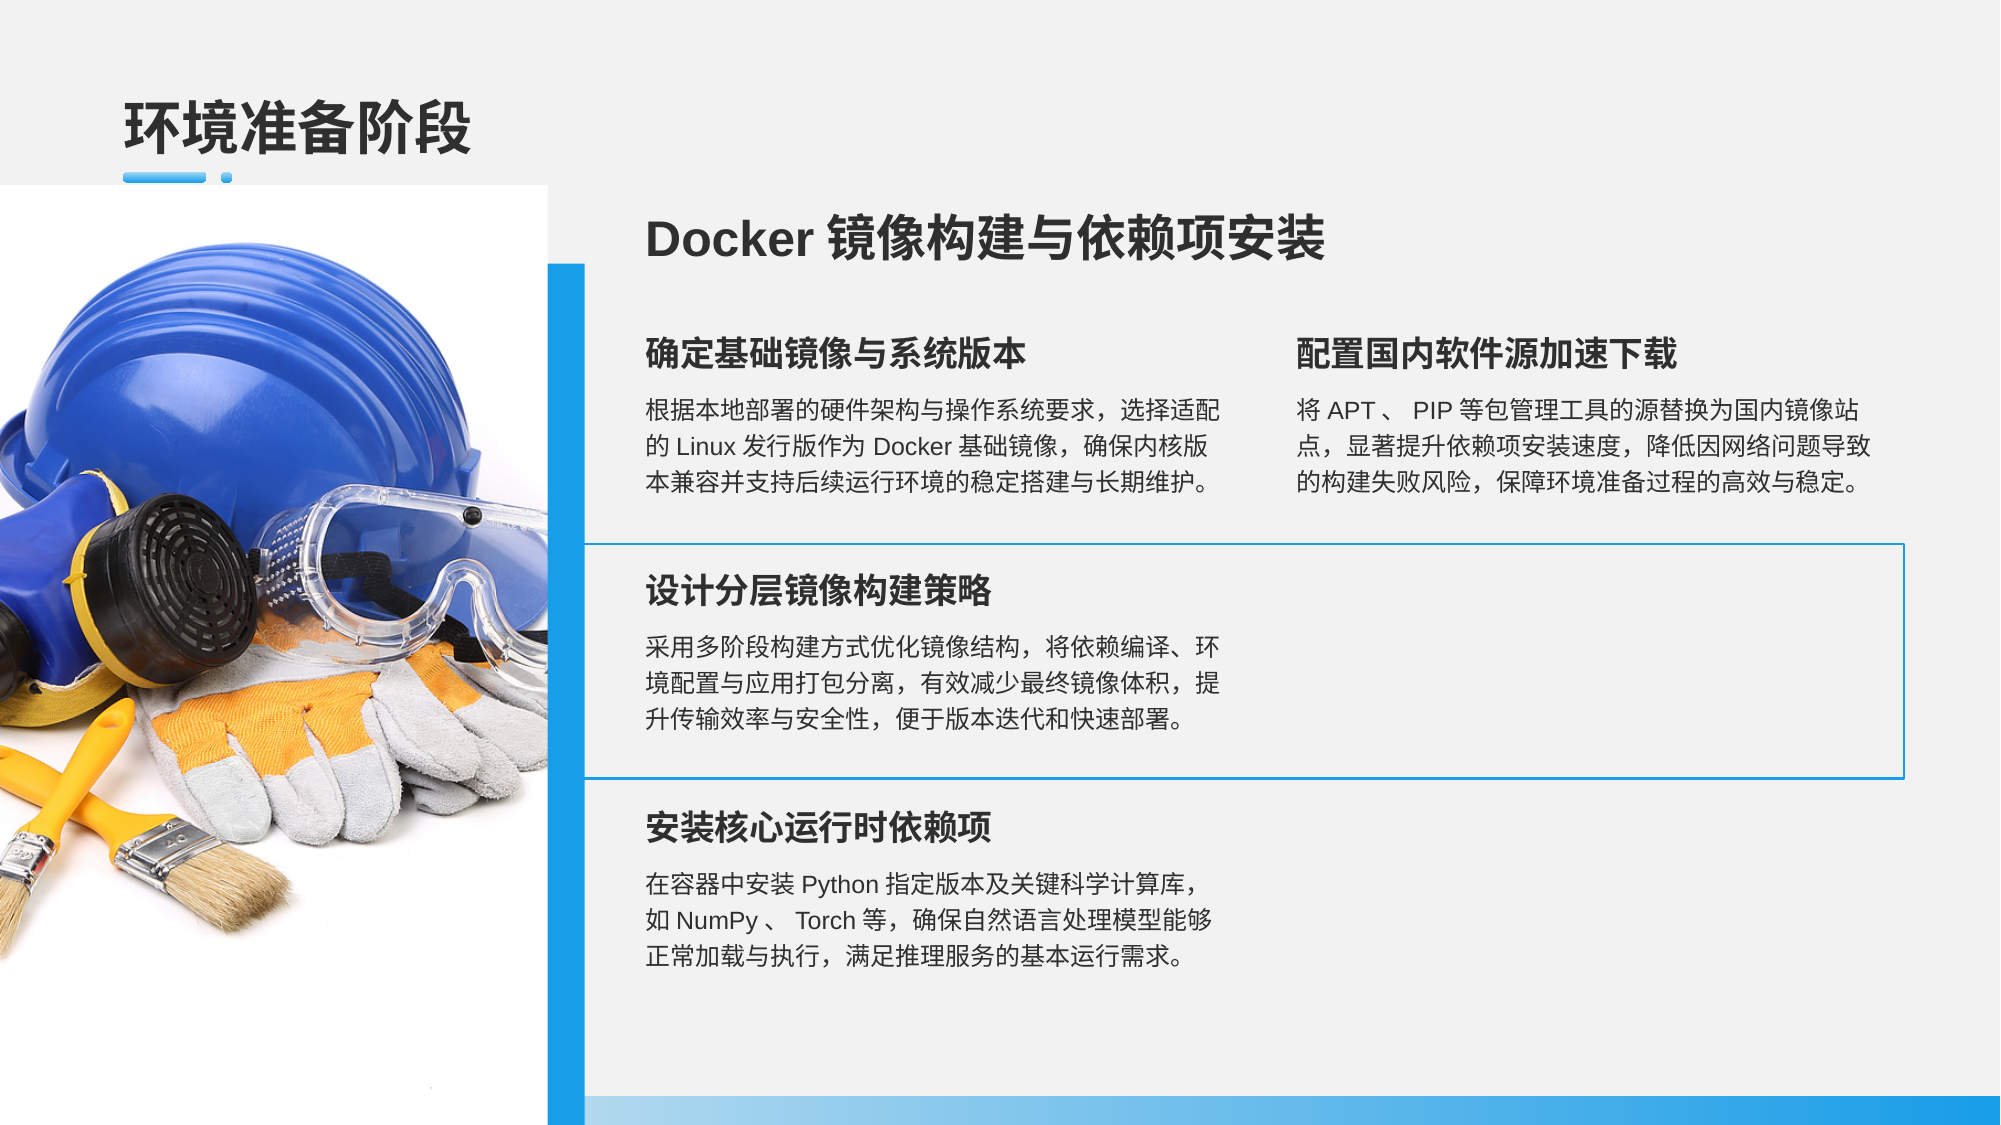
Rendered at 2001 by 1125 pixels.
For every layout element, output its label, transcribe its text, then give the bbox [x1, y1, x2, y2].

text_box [0, 185, 1905, 1125]
title 环境准备阶段 [108, 21, 1890, 169]
